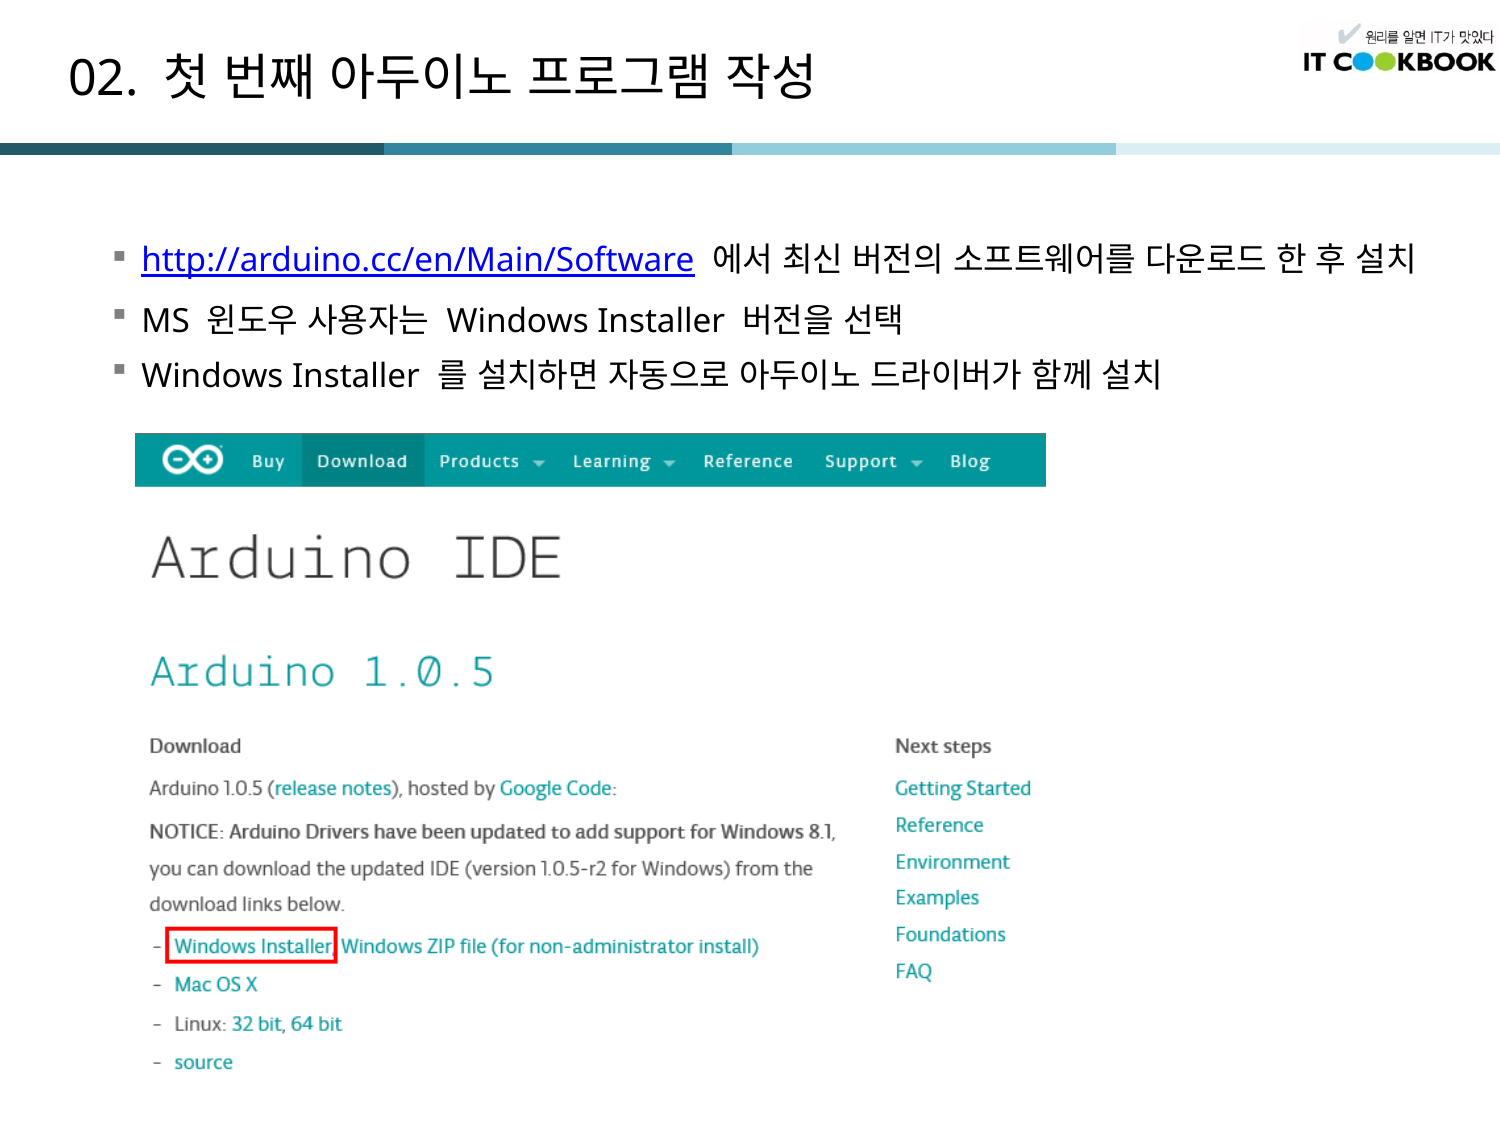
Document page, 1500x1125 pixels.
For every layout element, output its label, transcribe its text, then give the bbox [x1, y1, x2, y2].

picture [135, 433, 1046, 1085]
picture [1299, 20, 1499, 73]
title 02. 첫 번째 아두이노 프로그램 작성 [52, 30, 1294, 121]
list http://arduino.cc/en/Main/Software 에서 최신 버전의 소프트웨어를 다운로드 한 후 설치 MS 윈도우 사용자는 Windows Installer 버전을 선택 Windows Installer 를 설치하면 자동으로 아두이노 드라이버가 함께 설치 [52, 184, 1448, 1071]
